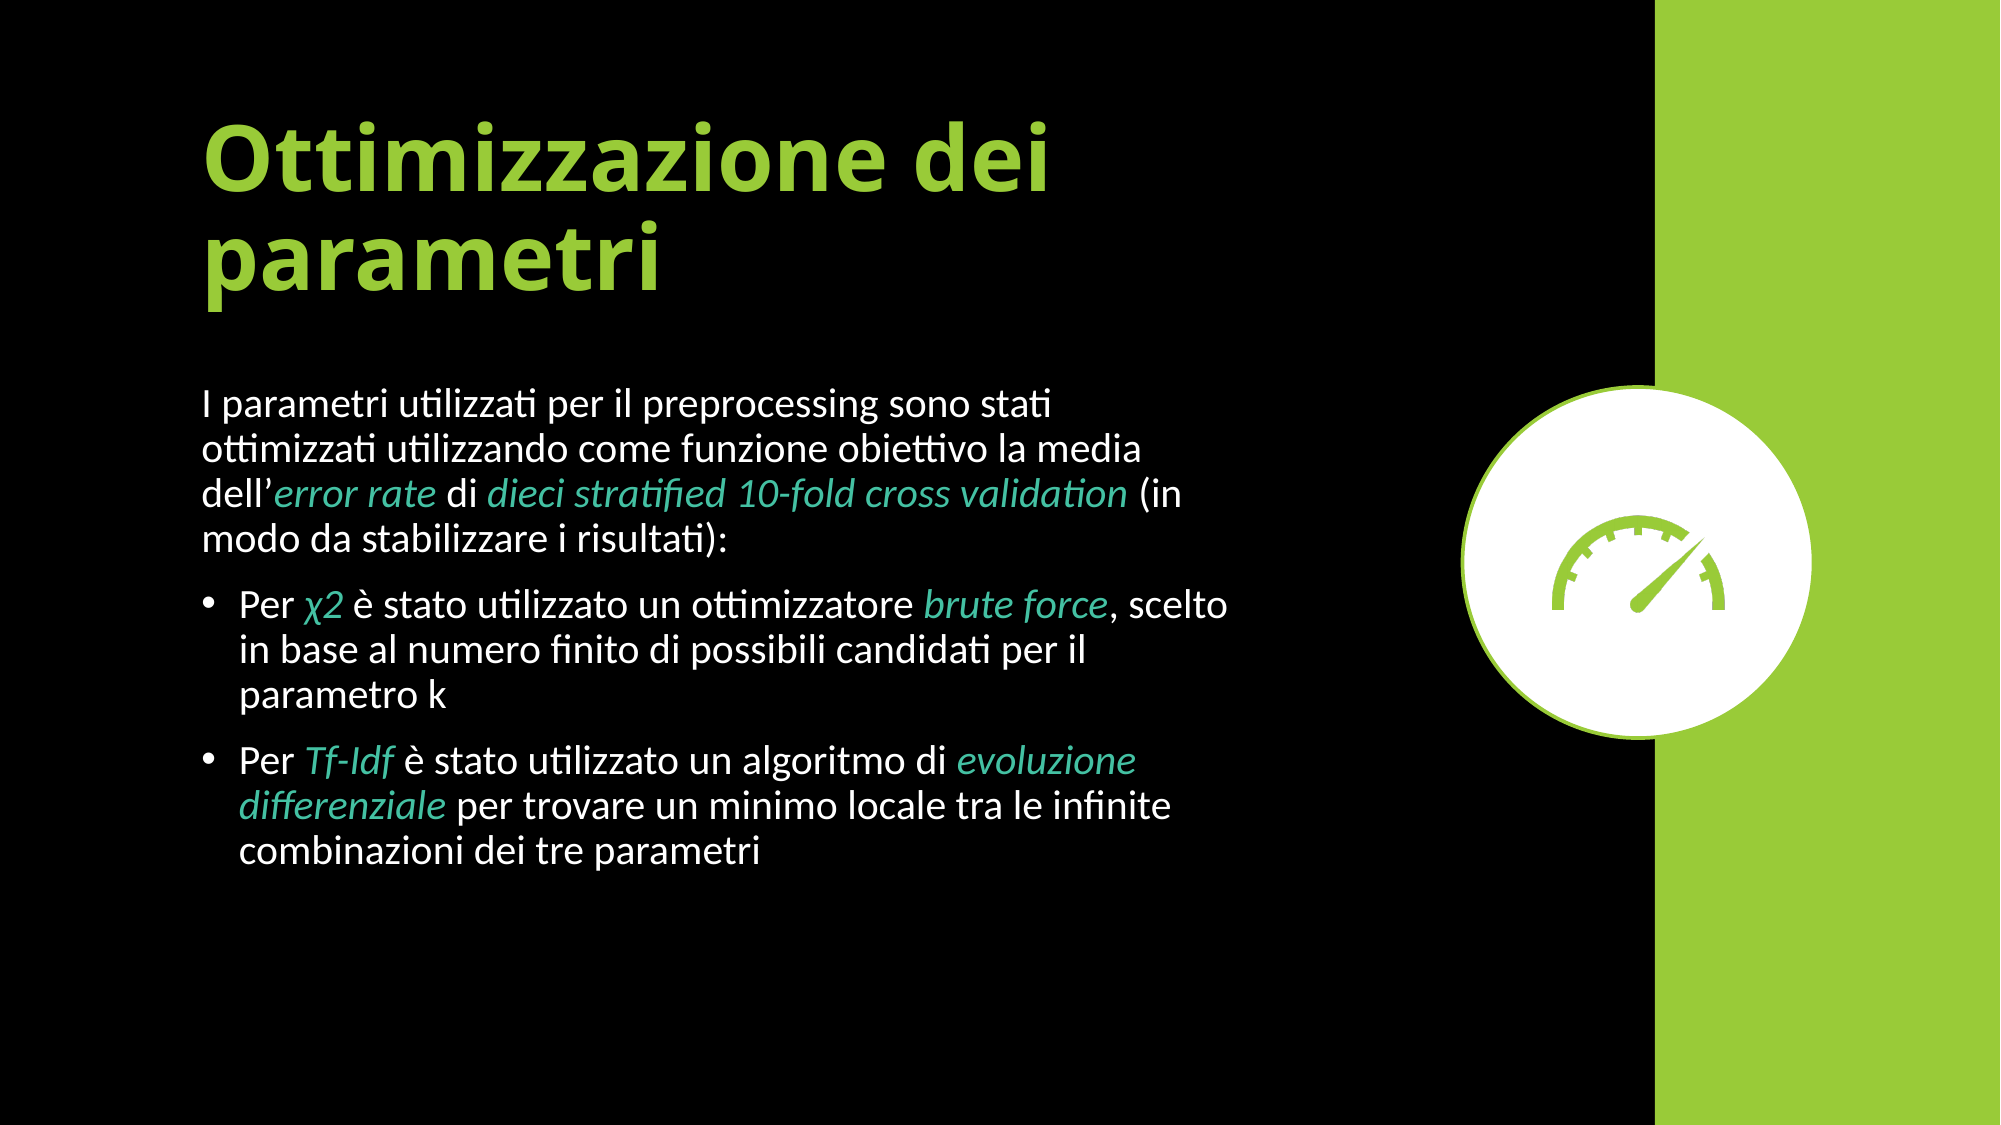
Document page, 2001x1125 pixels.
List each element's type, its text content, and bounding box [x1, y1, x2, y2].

text_box [1654, 0, 2000, 1125]
text_box [1461, 385, 1815, 740]
picture [1544, 468, 1732, 657]
list I parametri utilizzati per il preprocessing sono stati ottimizzati utilizzando come funzione obiettivo la media dell’error rate di dieci stratified 10-fold cross validation (in modo da stabilizzare i risultati): Per χ2 è stato utilizzato un ottimizzatore brute force, scelto in base al numero finito di possibili candidati per il parametro k Per Tf-Idf è stato utilizzato un algoritmo di evoluzione differenziale per trovare un minimo locale tra le infinite combinazioni dei tre parametri [186, 373, 1248, 940]
title Ottimizzazione dei parametri [186, 102, 1413, 321]
